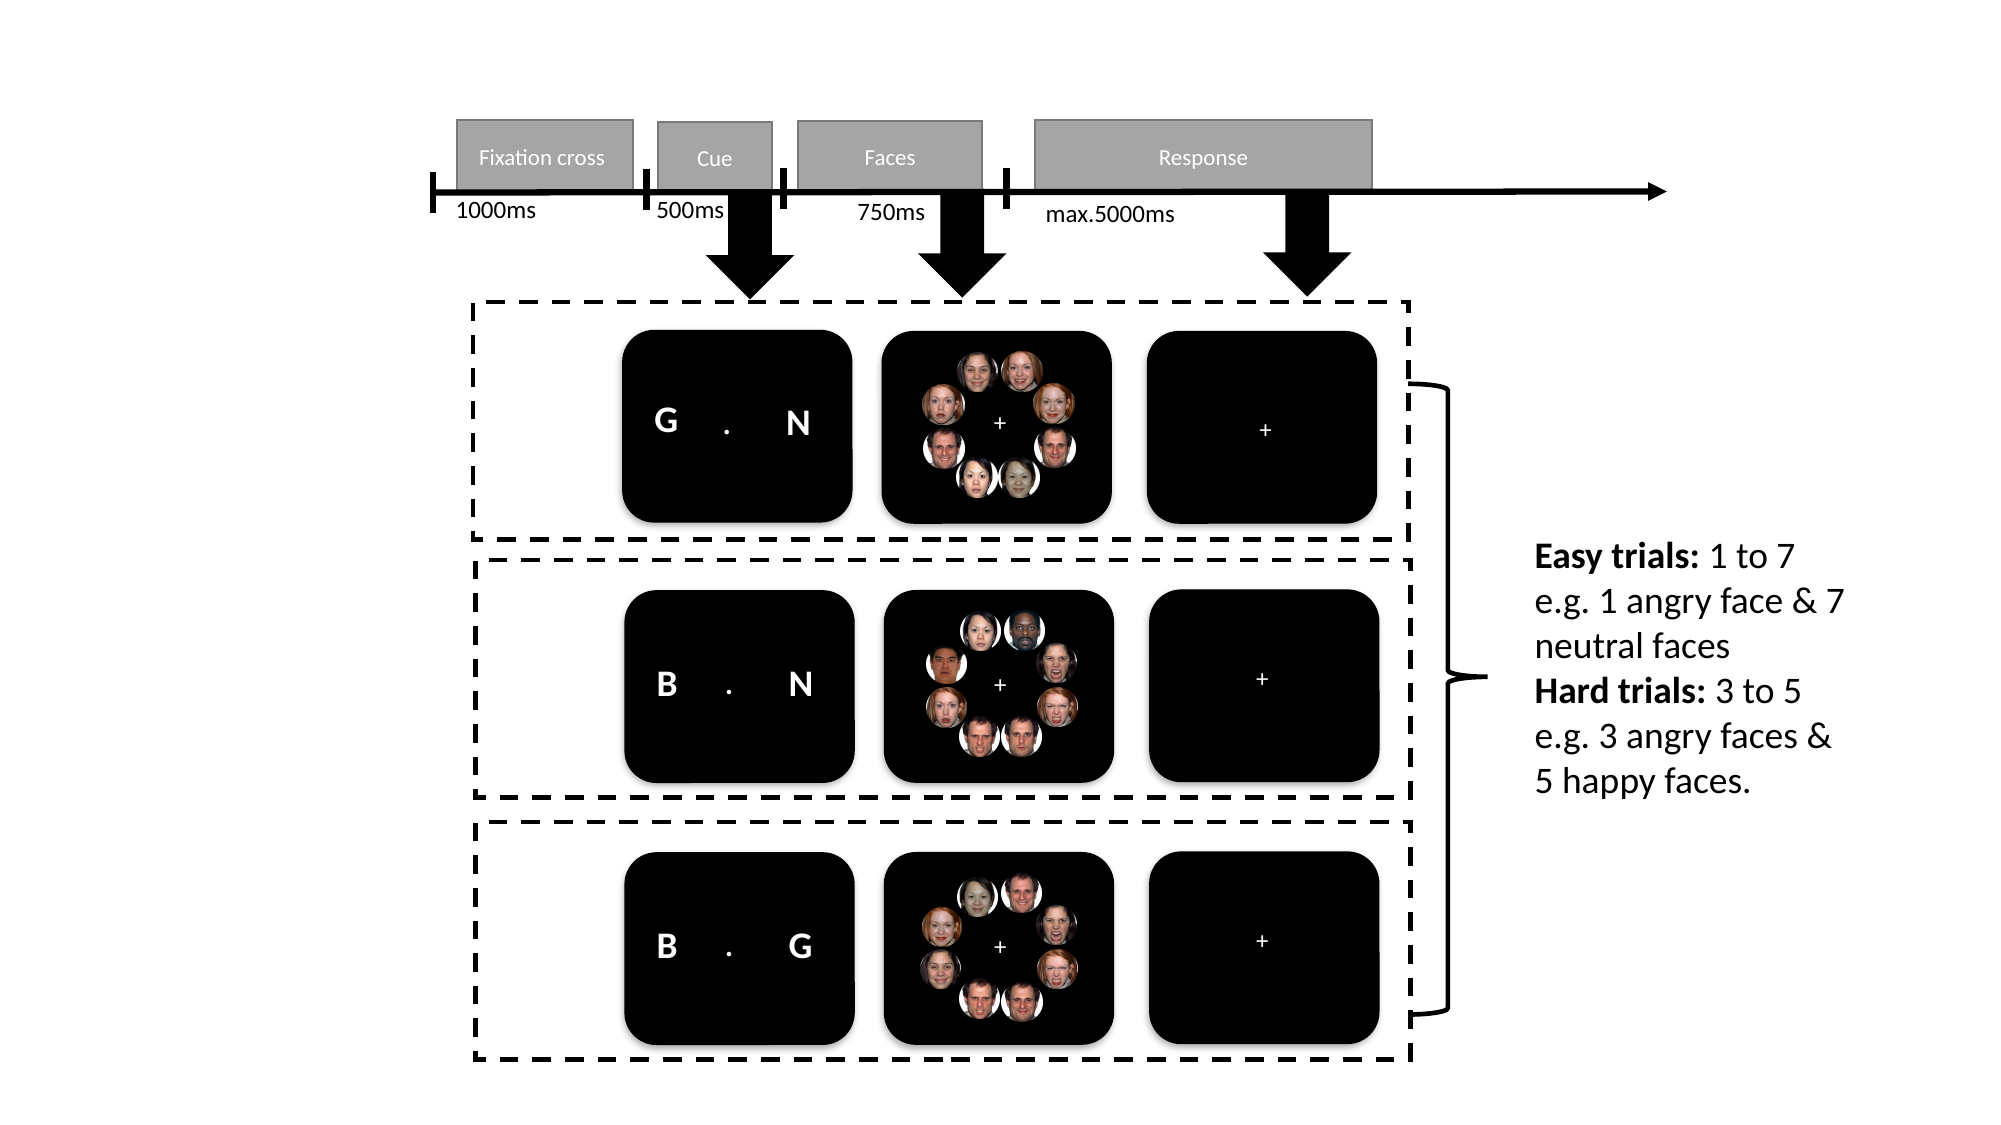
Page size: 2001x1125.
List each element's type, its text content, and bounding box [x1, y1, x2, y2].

text_box Faces [797, 120, 983, 189]
text_box [472, 301, 1409, 541]
text_box [705, 196, 795, 300]
picture [920, 949, 961, 989]
text_box [1148, 588, 1381, 784]
text_box 500ms [647, 186, 770, 191]
text_box Easy trials: 1 to 7 e.g. 1 angry face & 7 neutral faces Hard trials: 3 to 5 e.g. 3 angry faces & 5 happy faces. [1519, 523, 1869, 809]
text_box Fixation cross [456, 119, 634, 189]
text_box + [1241, 655, 1303, 700]
text_box 500ms [641, 193, 770, 231]
picture [922, 877, 998, 947]
text_box [1262, 195, 1352, 297]
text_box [622, 329, 853, 523]
text_box [1148, 850, 1381, 1046]
text_box + [1244, 406, 1306, 451]
picture [1001, 873, 1042, 914]
text_box 1000ms [440, 193, 570, 231]
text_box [624, 590, 855, 783]
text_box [881, 330, 1112, 524]
text_box [1408, 383, 1488, 1016]
text_box + [1241, 917, 1303, 962]
text_box [917, 196, 1007, 298]
text_box Response [1034, 119, 1373, 188]
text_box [624, 852, 855, 1046]
text_box 750ms [842, 193, 966, 233]
text_box [1145, 329, 1379, 525]
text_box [883, 851, 1115, 1045]
text_box max.5000ms [1030, 193, 1298, 236]
text_box [474, 821, 1412, 1060]
text_box [474, 559, 1408, 798]
picture [1001, 982, 1043, 1022]
text_box 750ms [842, 187, 966, 191]
text_box 1000ms [440, 186, 570, 191]
text_box Cue [657, 121, 773, 189]
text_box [883, 589, 1115, 783]
